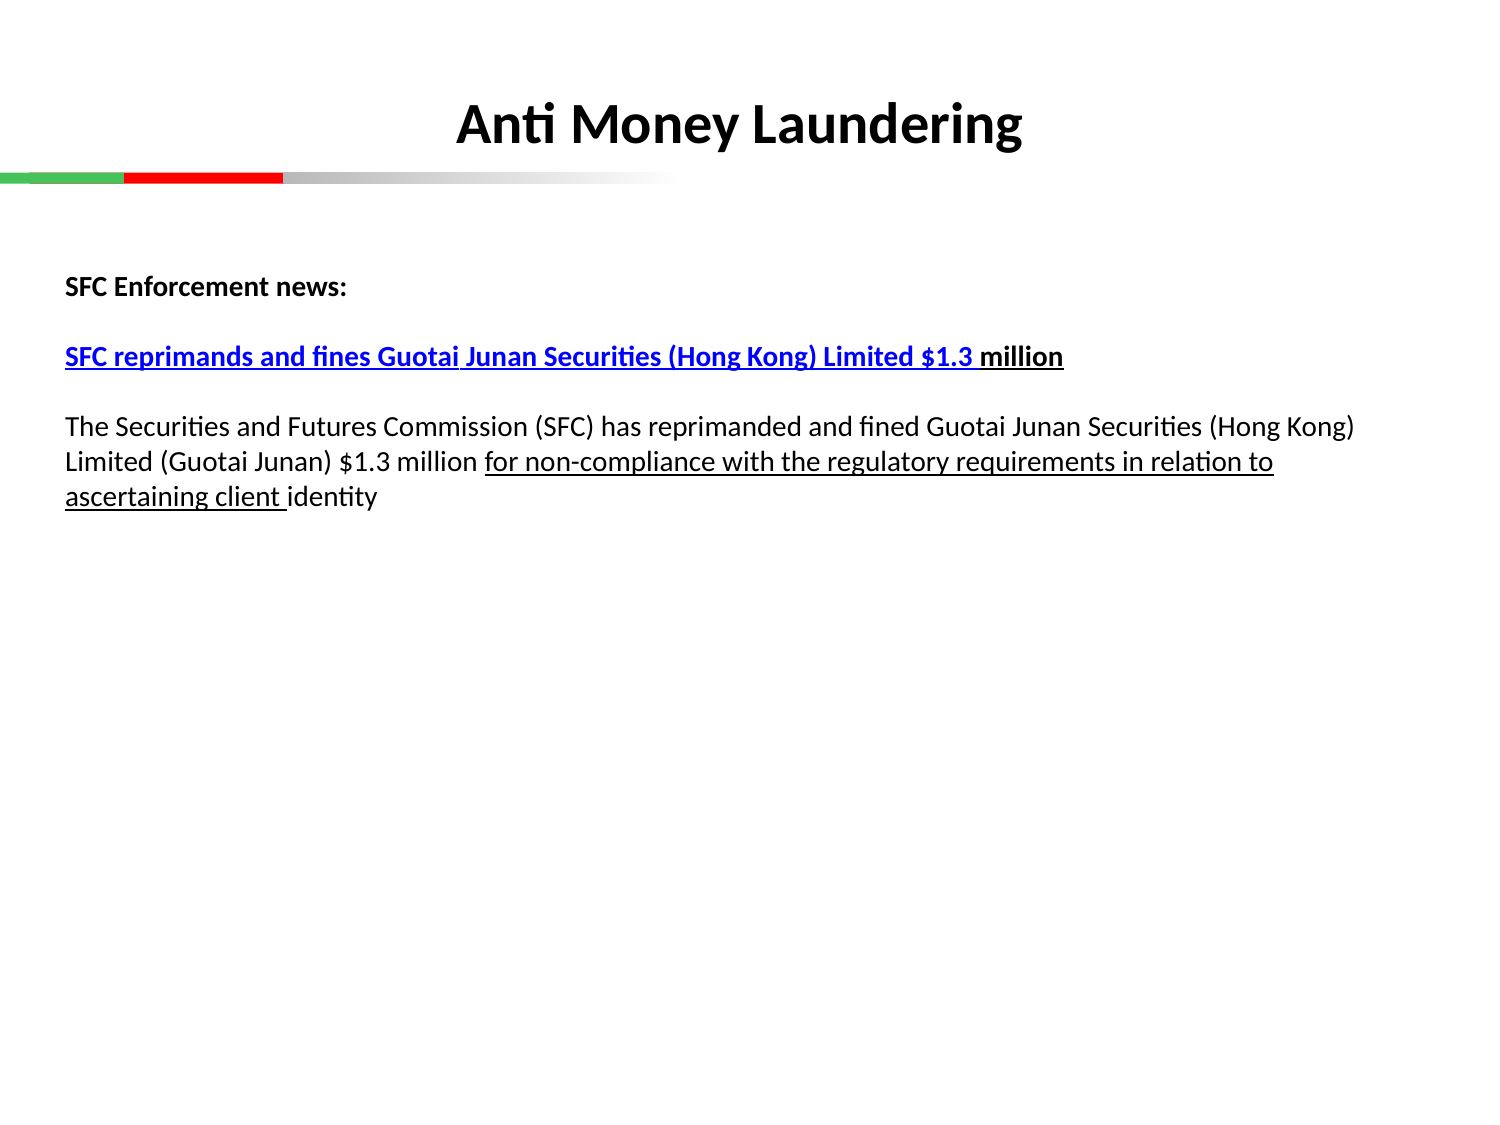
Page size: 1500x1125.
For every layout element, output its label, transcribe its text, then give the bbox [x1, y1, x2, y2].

text_box Anti Money Laundering [64, 54, 1415, 186]
title SFC Enforcement news: SFC reprimands and fines Guotai Junan Securities (Hong Kong) Limited $1.3 million The Securities and Futures Commission (SFC) has reprimanded and fined Guotai Junan Securities (Hong Kong) Limited (Guotai Junan) $1.3 million for non-compliance with the regulatory requirements in relation to ascertaining client identity [50, 224, 1400, 625]
